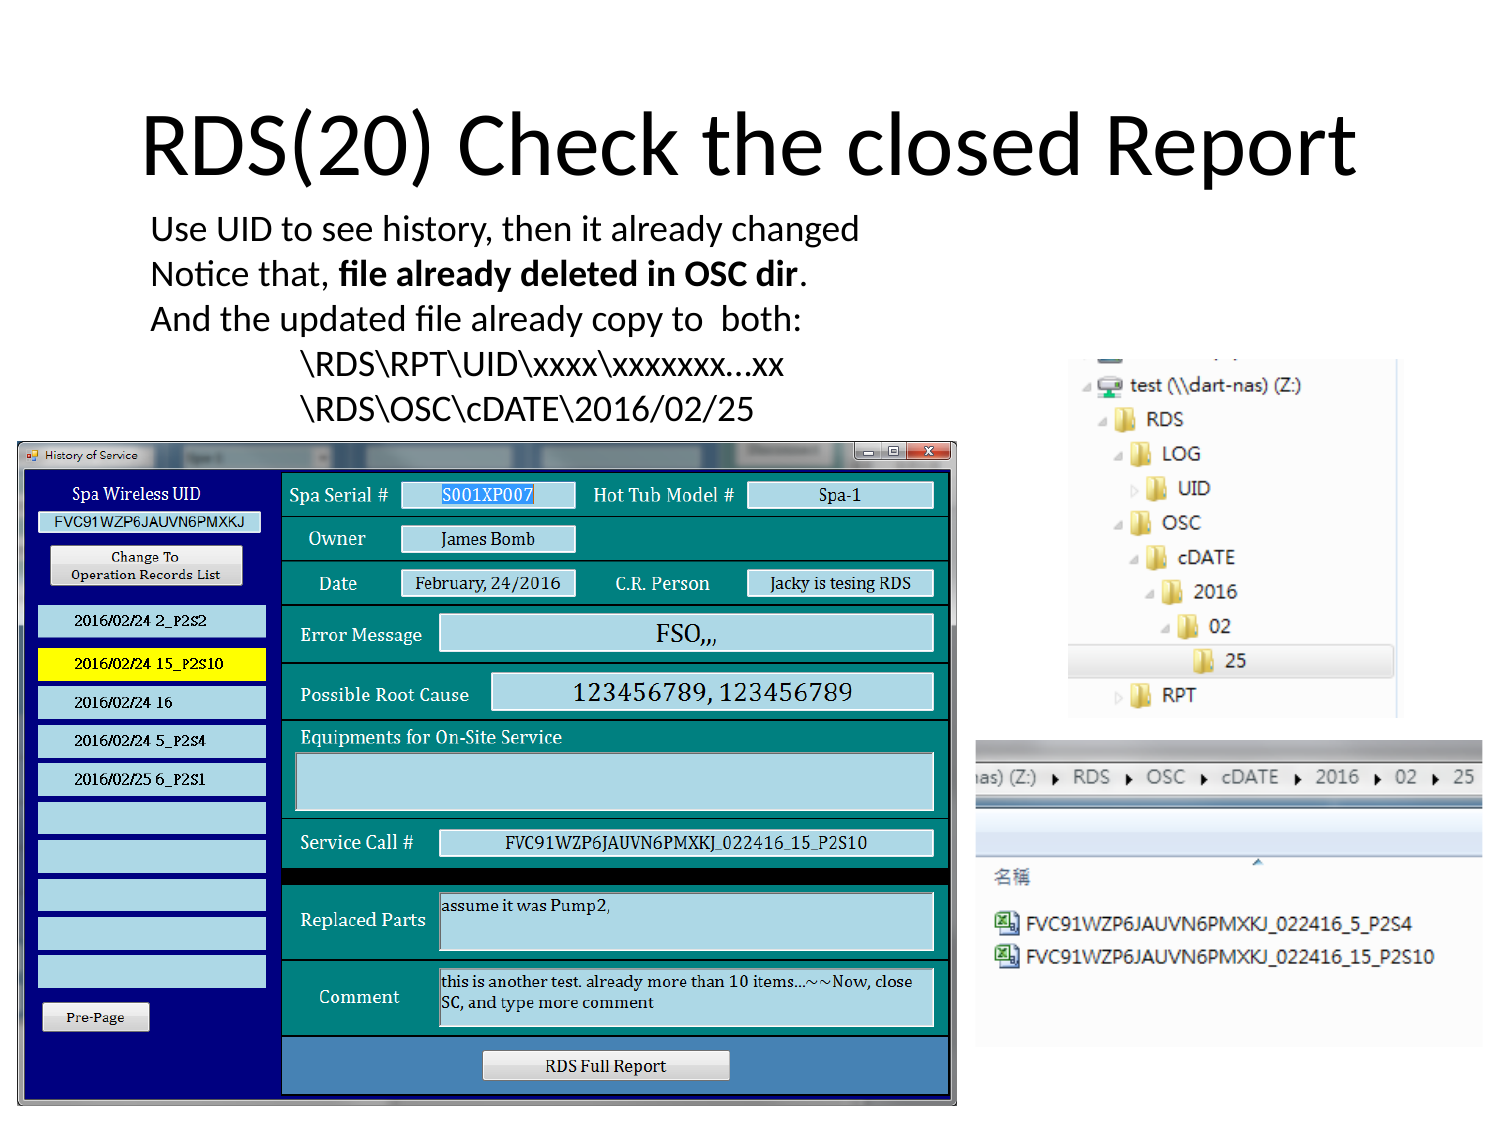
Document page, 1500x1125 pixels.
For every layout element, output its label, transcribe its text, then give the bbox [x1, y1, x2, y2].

picture [1068, 359, 1404, 718]
picture [17, 440, 958, 1107]
title RDS(20) Check the closed Report [75, 45, 1425, 233]
picture [975, 740, 1483, 1047]
text_box Use UID to see history, then it already changed Notice that, file already deleted in OSC dir. And the updated file already copy to both: \RDS\RPT\UID\xxxx\xxxxxxx…xx \RDS\OSC\cDATE\2016/02/25 [135, 196, 1105, 436]
